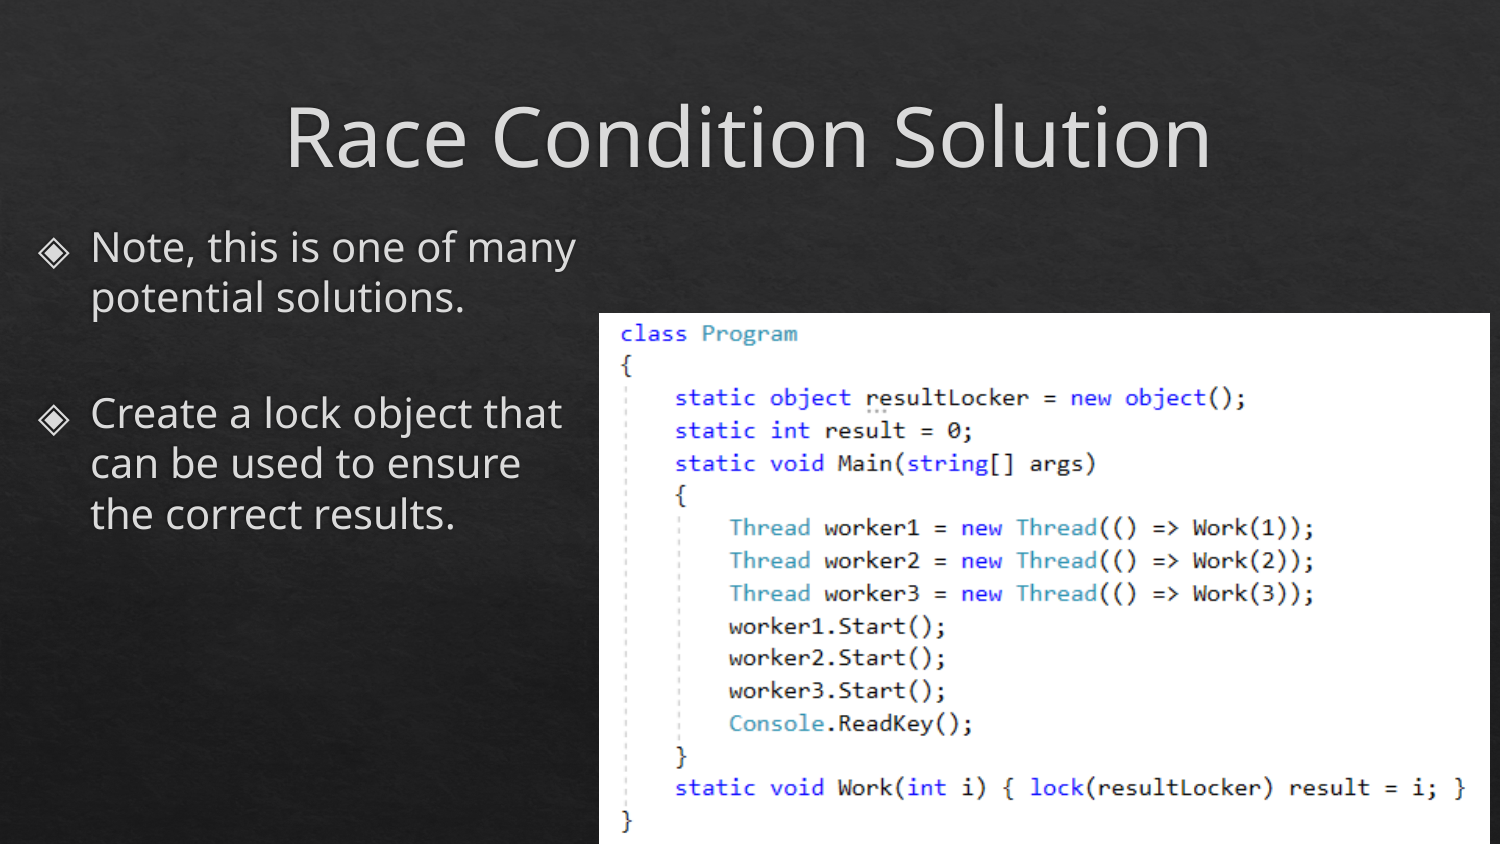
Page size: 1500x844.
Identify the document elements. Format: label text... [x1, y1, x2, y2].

list Note, this is one of many potential solutions. Create a lock object that can be used to ensure the correct results. [0, 213, 600, 713]
picture [0, 0, 1500, 844]
title Race Condition Solution [112, 75, 1387, 195]
